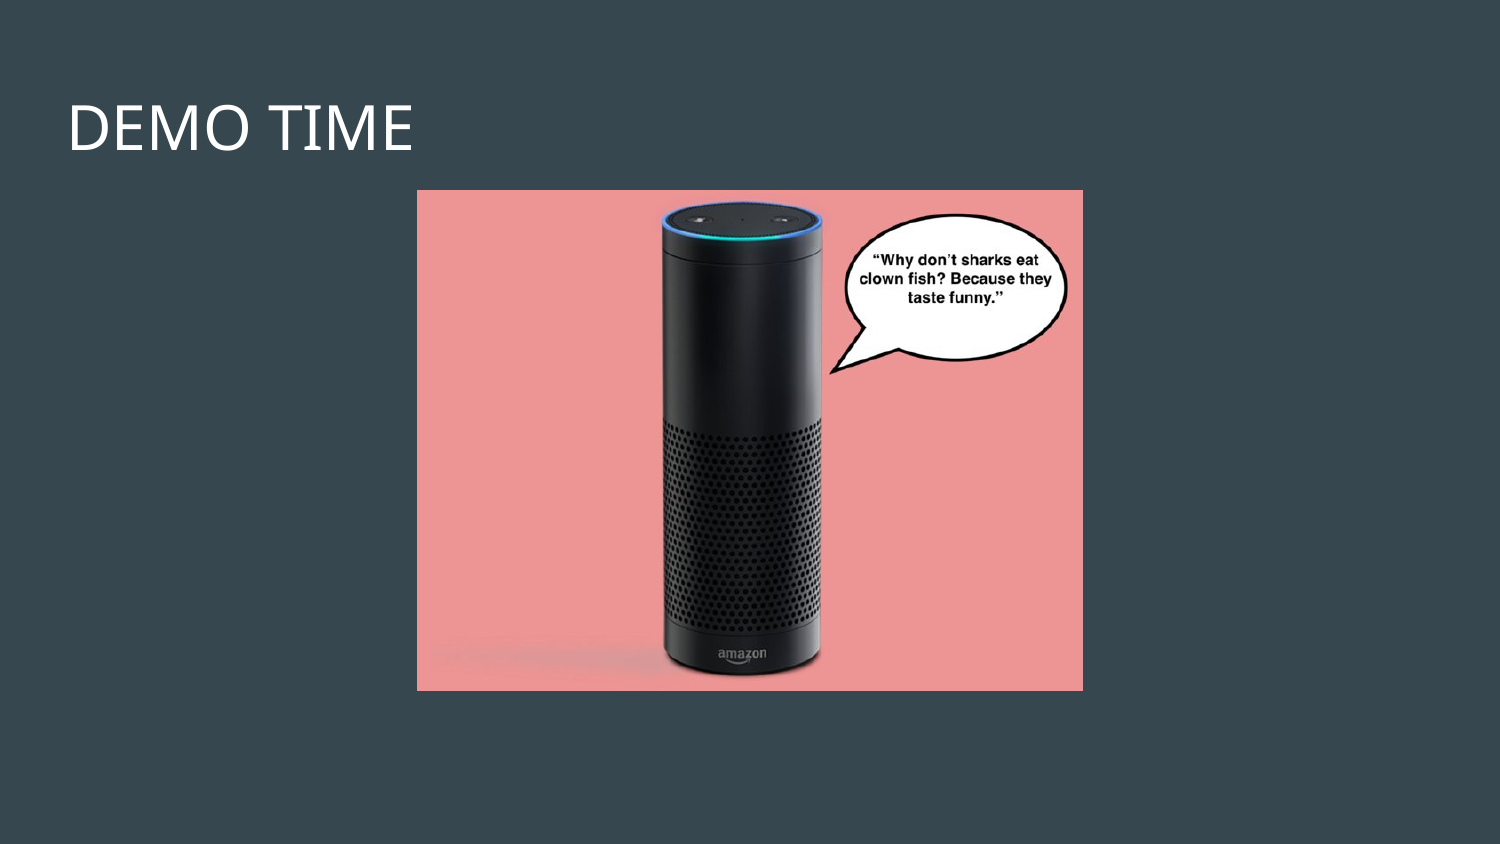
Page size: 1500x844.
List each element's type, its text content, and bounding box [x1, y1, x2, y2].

picture [416, 190, 1084, 691]
title DEMO TIME [51, 72, 1449, 167]
